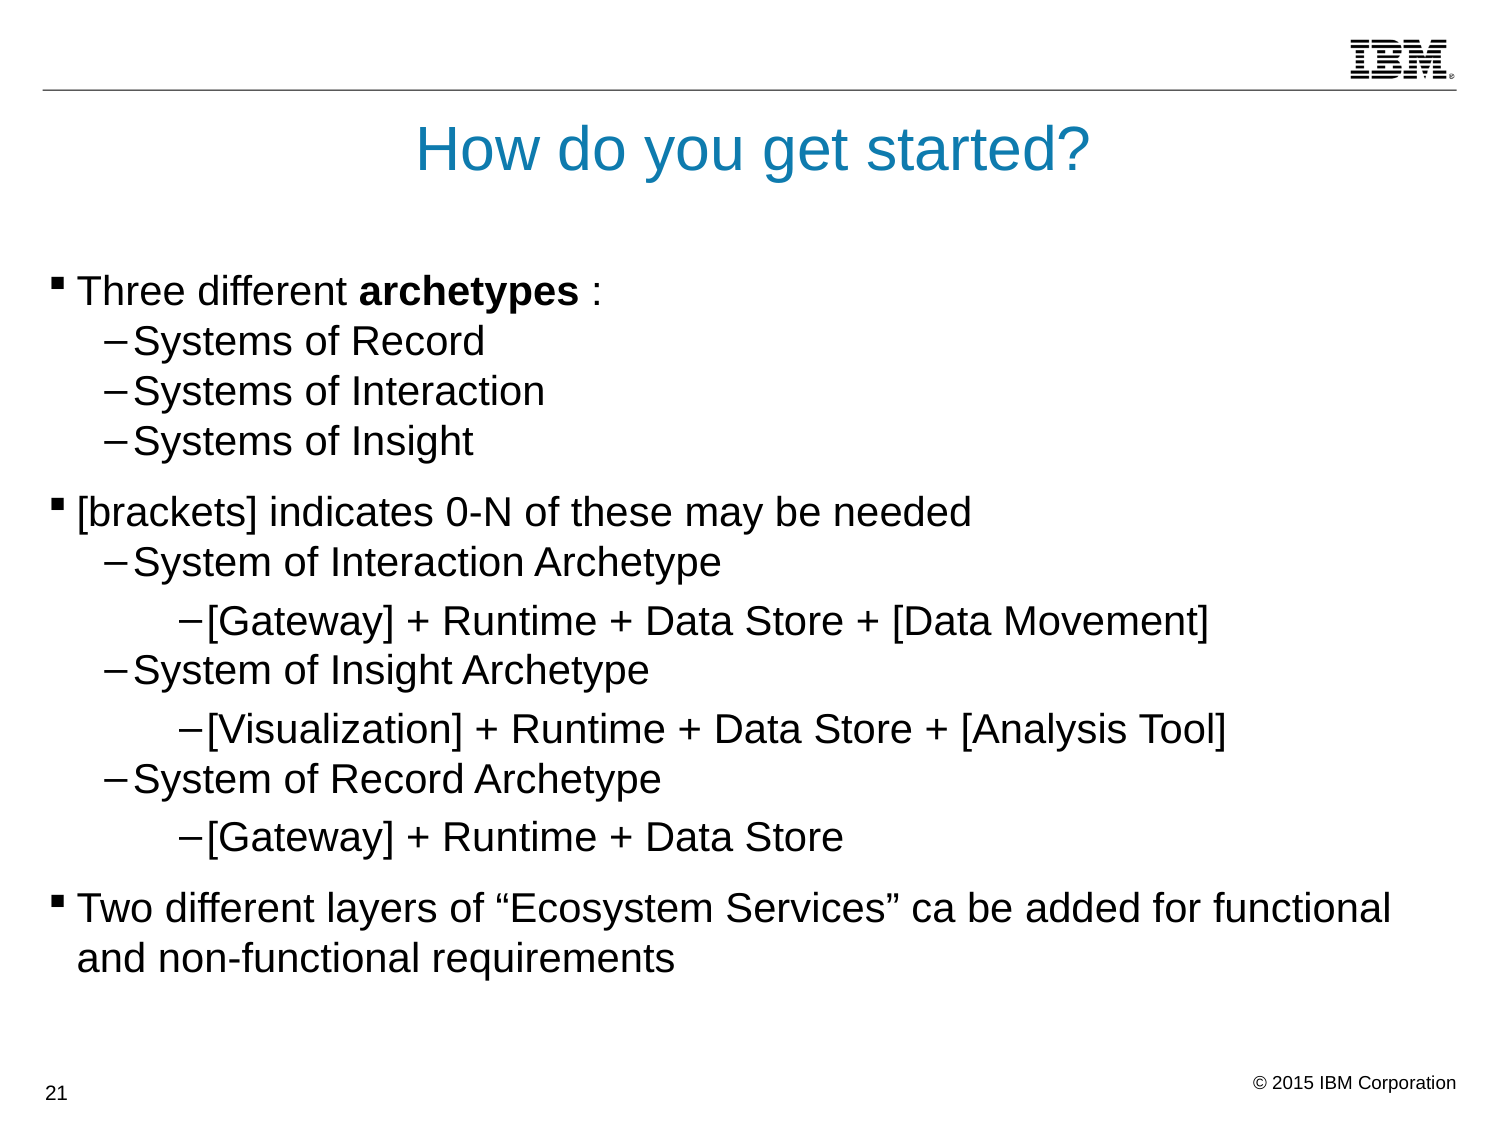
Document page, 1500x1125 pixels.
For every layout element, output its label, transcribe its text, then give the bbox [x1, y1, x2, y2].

list Three different archetypes : Systems of Record Systems of Interaction Systems of Insight [brackets] indicates 0-N of these may be needed System of Interaction Archetype [Gateway] + Runtime + Data Store + [Data Movement] System of Insight Archetype [Visualization] + Runtime + Data Store + [Analysis Tool] System of Record Archetype [Gateway] + Runtime + Data Store Two different layers of “Ecosystem Services” ca be added for functional and non-functional requirements [48, 256, 1467, 995]
title How do you get started? [43, 100, 1464, 288]
picture [1336, 24, 1457, 91]
